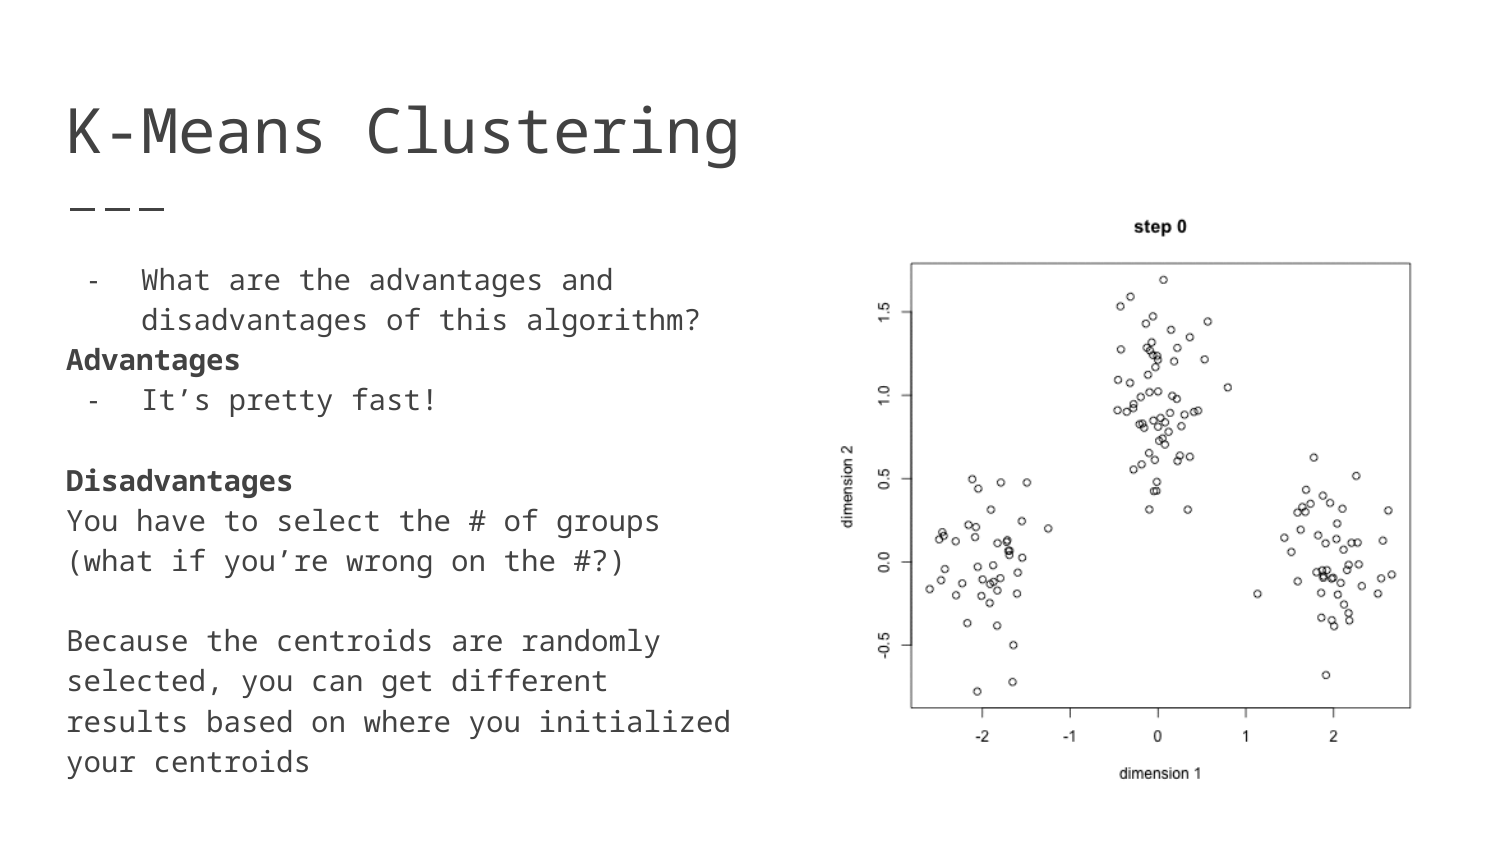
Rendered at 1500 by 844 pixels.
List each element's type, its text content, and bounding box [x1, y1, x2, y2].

list What are the advantages and disadvantages of this algorithm? Advantages It’s pretty fast! Disadvantages You have to select the # of groups (what if you’re wrong on the #?) Because the centroids are randomly selected, you can get different results based on where you initialized your centroids [51, 240, 750, 750]
picture [836, 188, 1450, 802]
title K-Means Clustering [51, 61, 1449, 182]
